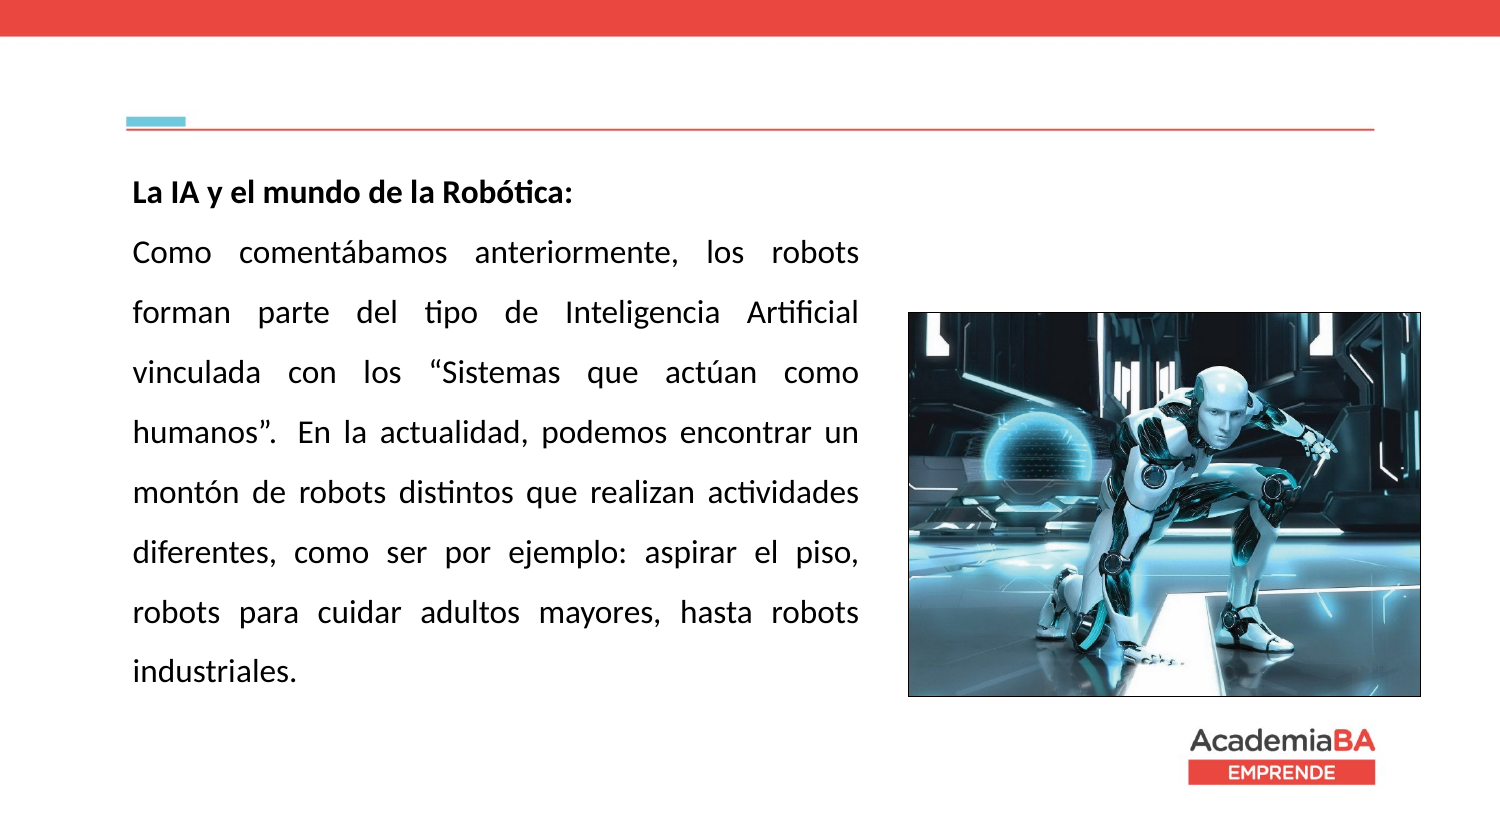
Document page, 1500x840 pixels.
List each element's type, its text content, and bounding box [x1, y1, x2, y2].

text_box La IA y el mundo de la Robótica: Como comentábamos anteriormente, los robots forman parte del tipo de Inteligencia Artificial vinculada con los “Sistemas que actúan como humanos”. En la actualidad, podemos encontrar un montón de robots distintos que realizan actividades diferentes, como ser por ejemplo: aspirar el piso, robots para cuidar adultos mayores, hasta robots industriales. [117, 143, 875, 750]
picture [0, 0, 1500, 787]
